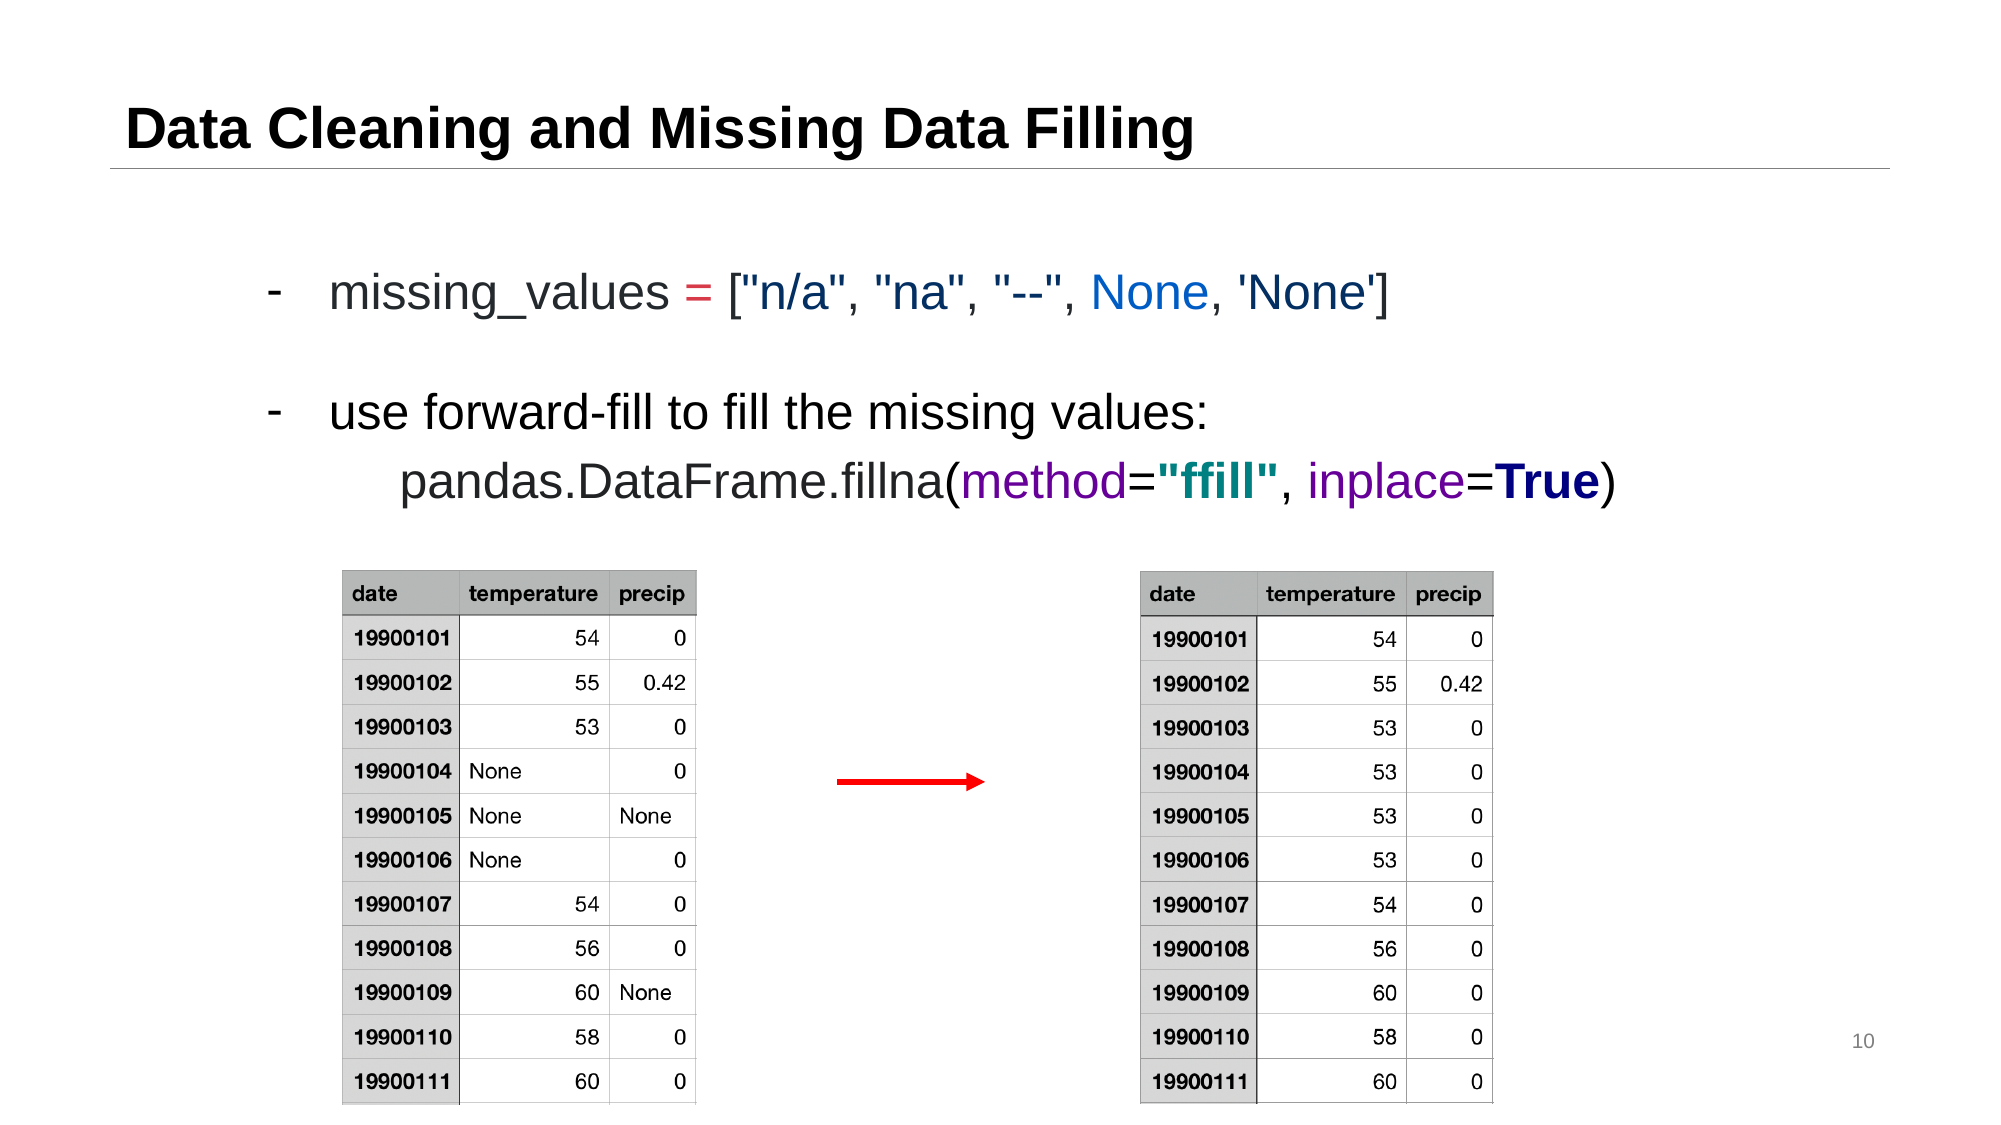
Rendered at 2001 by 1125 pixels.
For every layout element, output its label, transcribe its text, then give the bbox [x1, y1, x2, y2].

picture [1135, 567, 1494, 1104]
slide_number 10 [1498, 1023, 1890, 1058]
text_box missing_values = ["n/a", "na", "--", None, 'None'] use forward-fill to fill the missing values: pandas.DataFrame.fillna(method="ffill", inplace=True) [238, 199, 1762, 588]
picture [339, 566, 698, 1105]
title Data Cleaning and Missing Data Filling [109, 0, 1890, 169]
